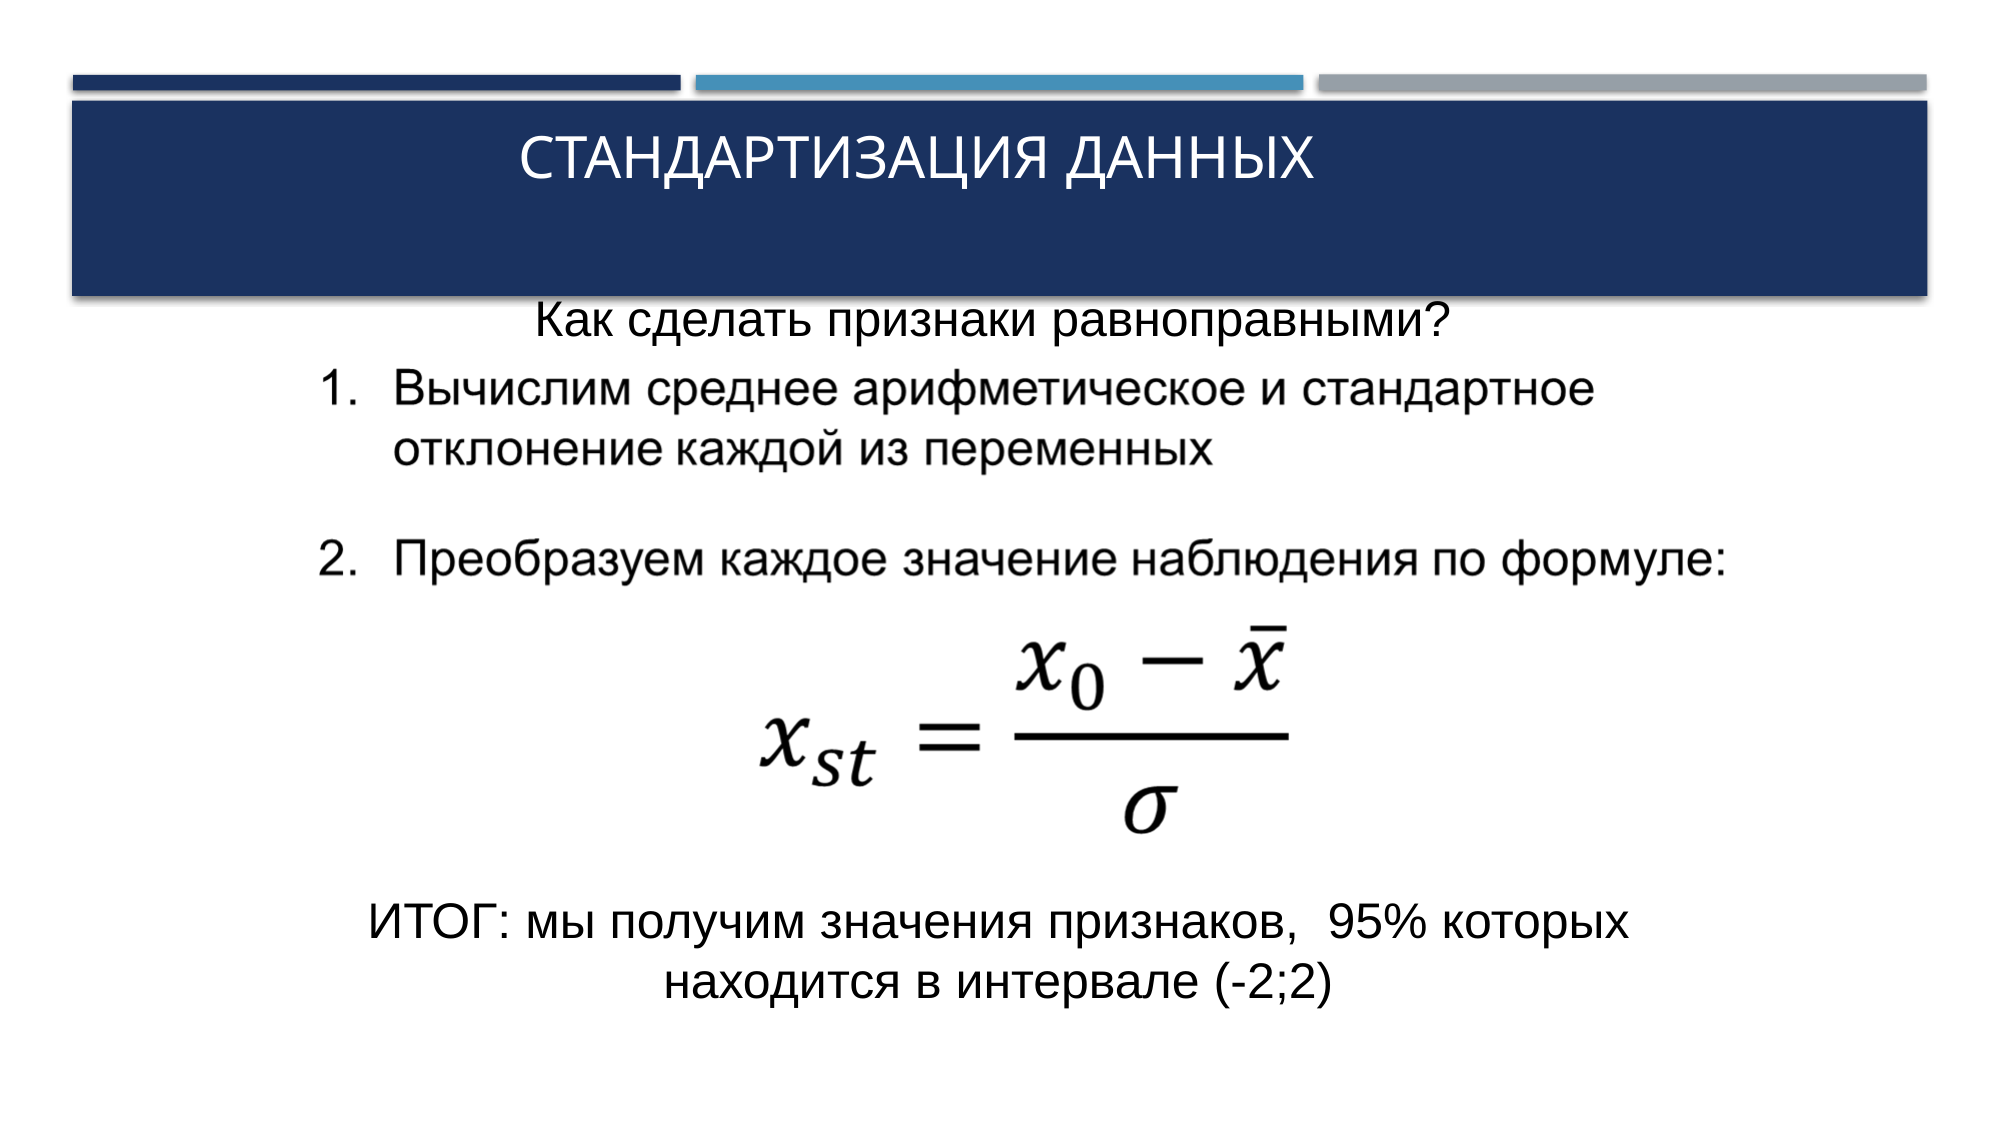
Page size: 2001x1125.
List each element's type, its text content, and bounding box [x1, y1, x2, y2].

text_box ИТОГ: мы получим значения признаков, 95% которых находится в интервале (-2;2) [246, 881, 1750, 1017]
text_box Как сделать признаки равноправными? [248, 279, 1752, 355]
picture [302, 347, 1744, 854]
title Стандартизация данных [503, 35, 1854, 199]
